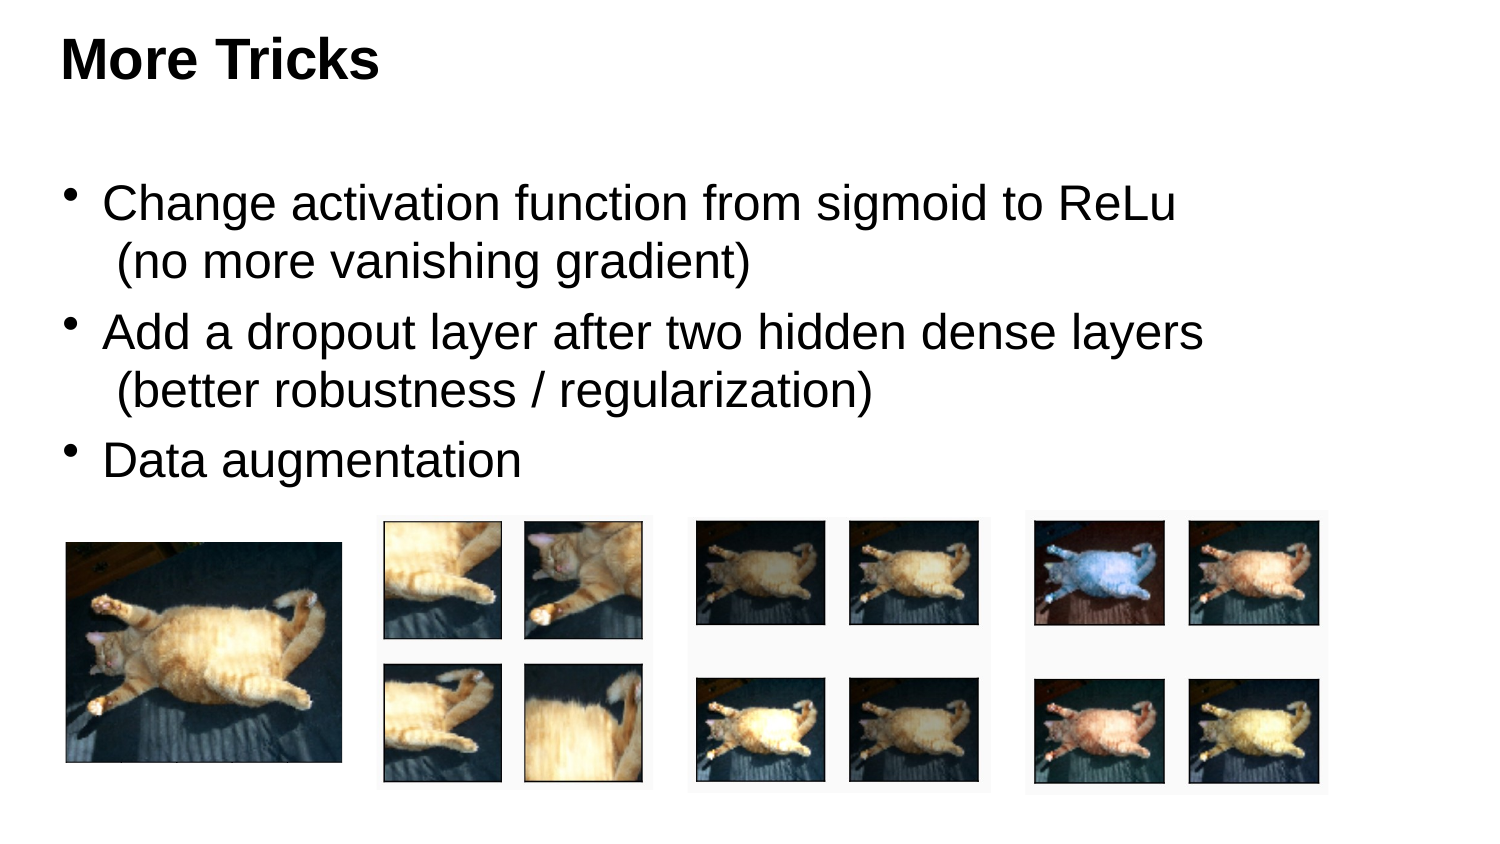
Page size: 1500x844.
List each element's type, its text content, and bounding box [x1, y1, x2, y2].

text_box [65, 542, 343, 763]
text_box Change activation function from sigmoid to ReLu (no more vanishing gradient) Add a dropout layer after two hidden dense layers (better robustness / regularization) Data augmentation [60, 166, 1208, 488]
text_box [687, 517, 991, 793]
title More Tricks [58, 18, 387, 162]
text_box [376, 515, 654, 790]
text_box [1025, 510, 1329, 795]
